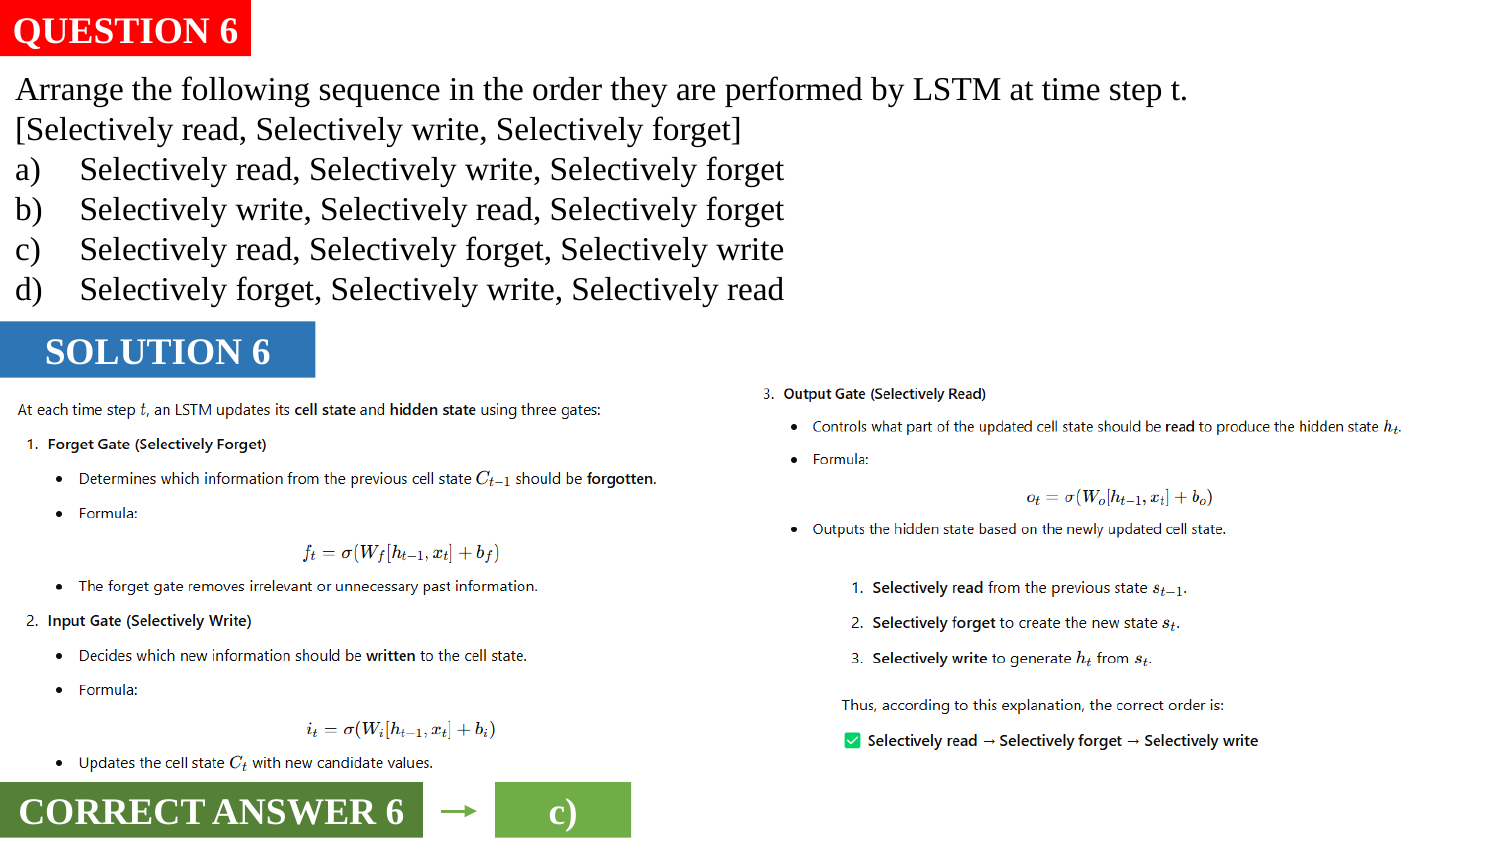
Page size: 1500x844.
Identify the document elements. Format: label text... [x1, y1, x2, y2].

picture [749, 377, 1409, 561]
text_box c) [495, 790, 632, 838]
text_box SOLUTION 6 [0, 321, 316, 378]
picture [0, 396, 663, 782]
text_box QUESTION 6 [0, 0, 251, 57]
text_box Arrange the following sequence in the order they are performed by LSTM at time step t. [Selectively read, Selectively write, Selectively forget] Selectively read, Selectively write, Selectively forget Selectively write, Selectively read, Selectively forget Selectively read, Selectively forget, Selectively write Selectively forget, Selectively write, Selectively read [0, 59, 1449, 315]
picture [832, 571, 1281, 755]
text_box CORRECT ANSWER 6 [0, 790, 423, 838]
